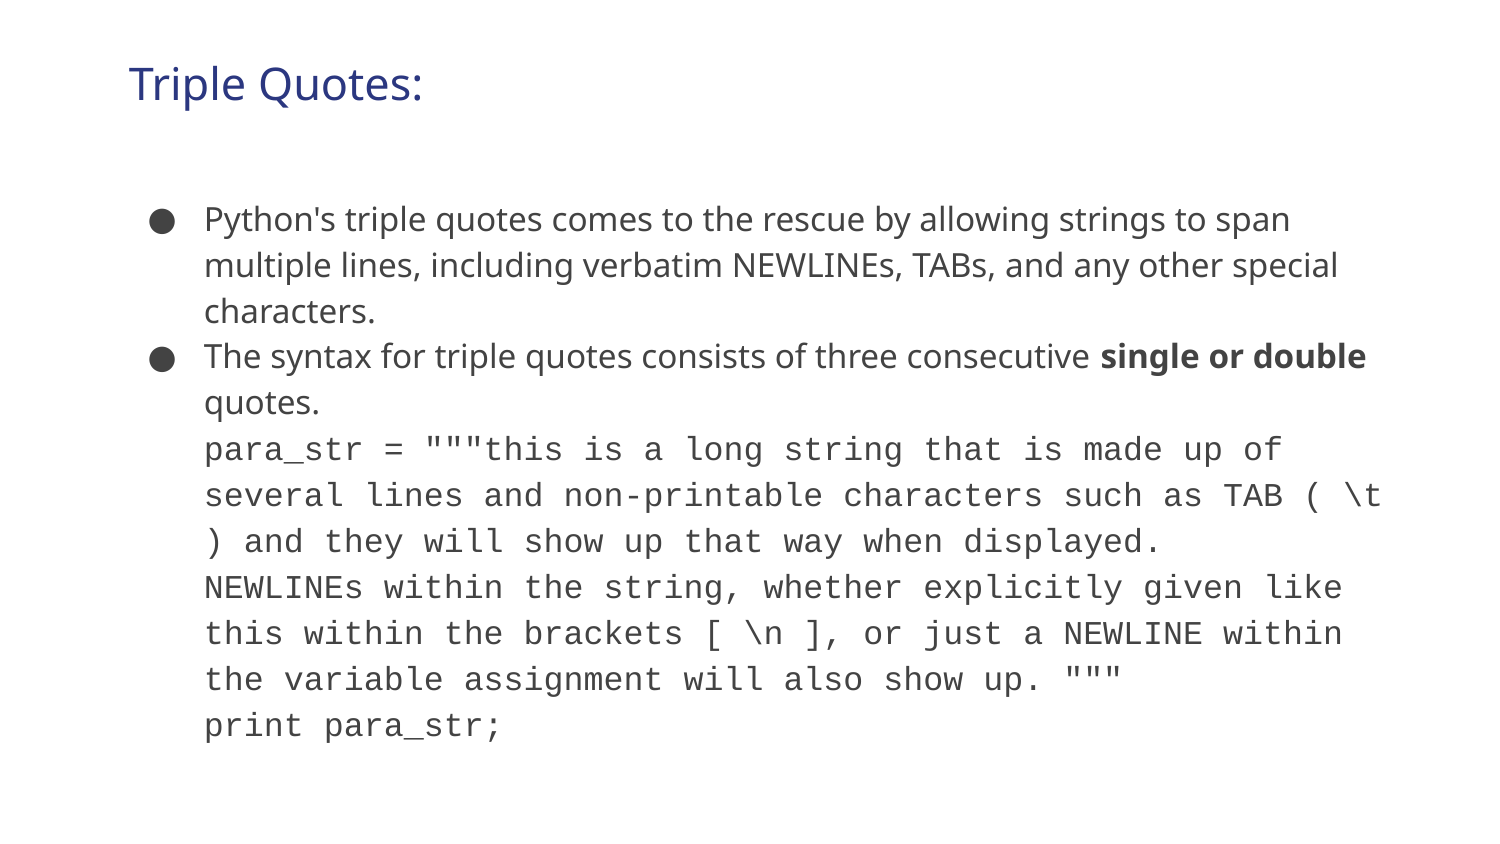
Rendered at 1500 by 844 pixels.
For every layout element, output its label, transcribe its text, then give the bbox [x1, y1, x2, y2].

title Triple Quotes: [113, 40, 1117, 126]
list Python's triple quotes comes to the rescue by allowing strings to span multiple lines, including verbatim NEWLINEs, TABs, and any other special characters. The syntax for triple quotes consists of three consecutive single or double quotes. para_str = """this is a long string that is made up of several lines and non-printable characters such as TAB ( \t ) and they will show up that way when displayed. NEWLINEs within the string, whether explicitly given like this within the brackets [ \n ], or just a NEWLINE within the variable assignment will also show up. """ print para_str; [113, 176, 1405, 740]
